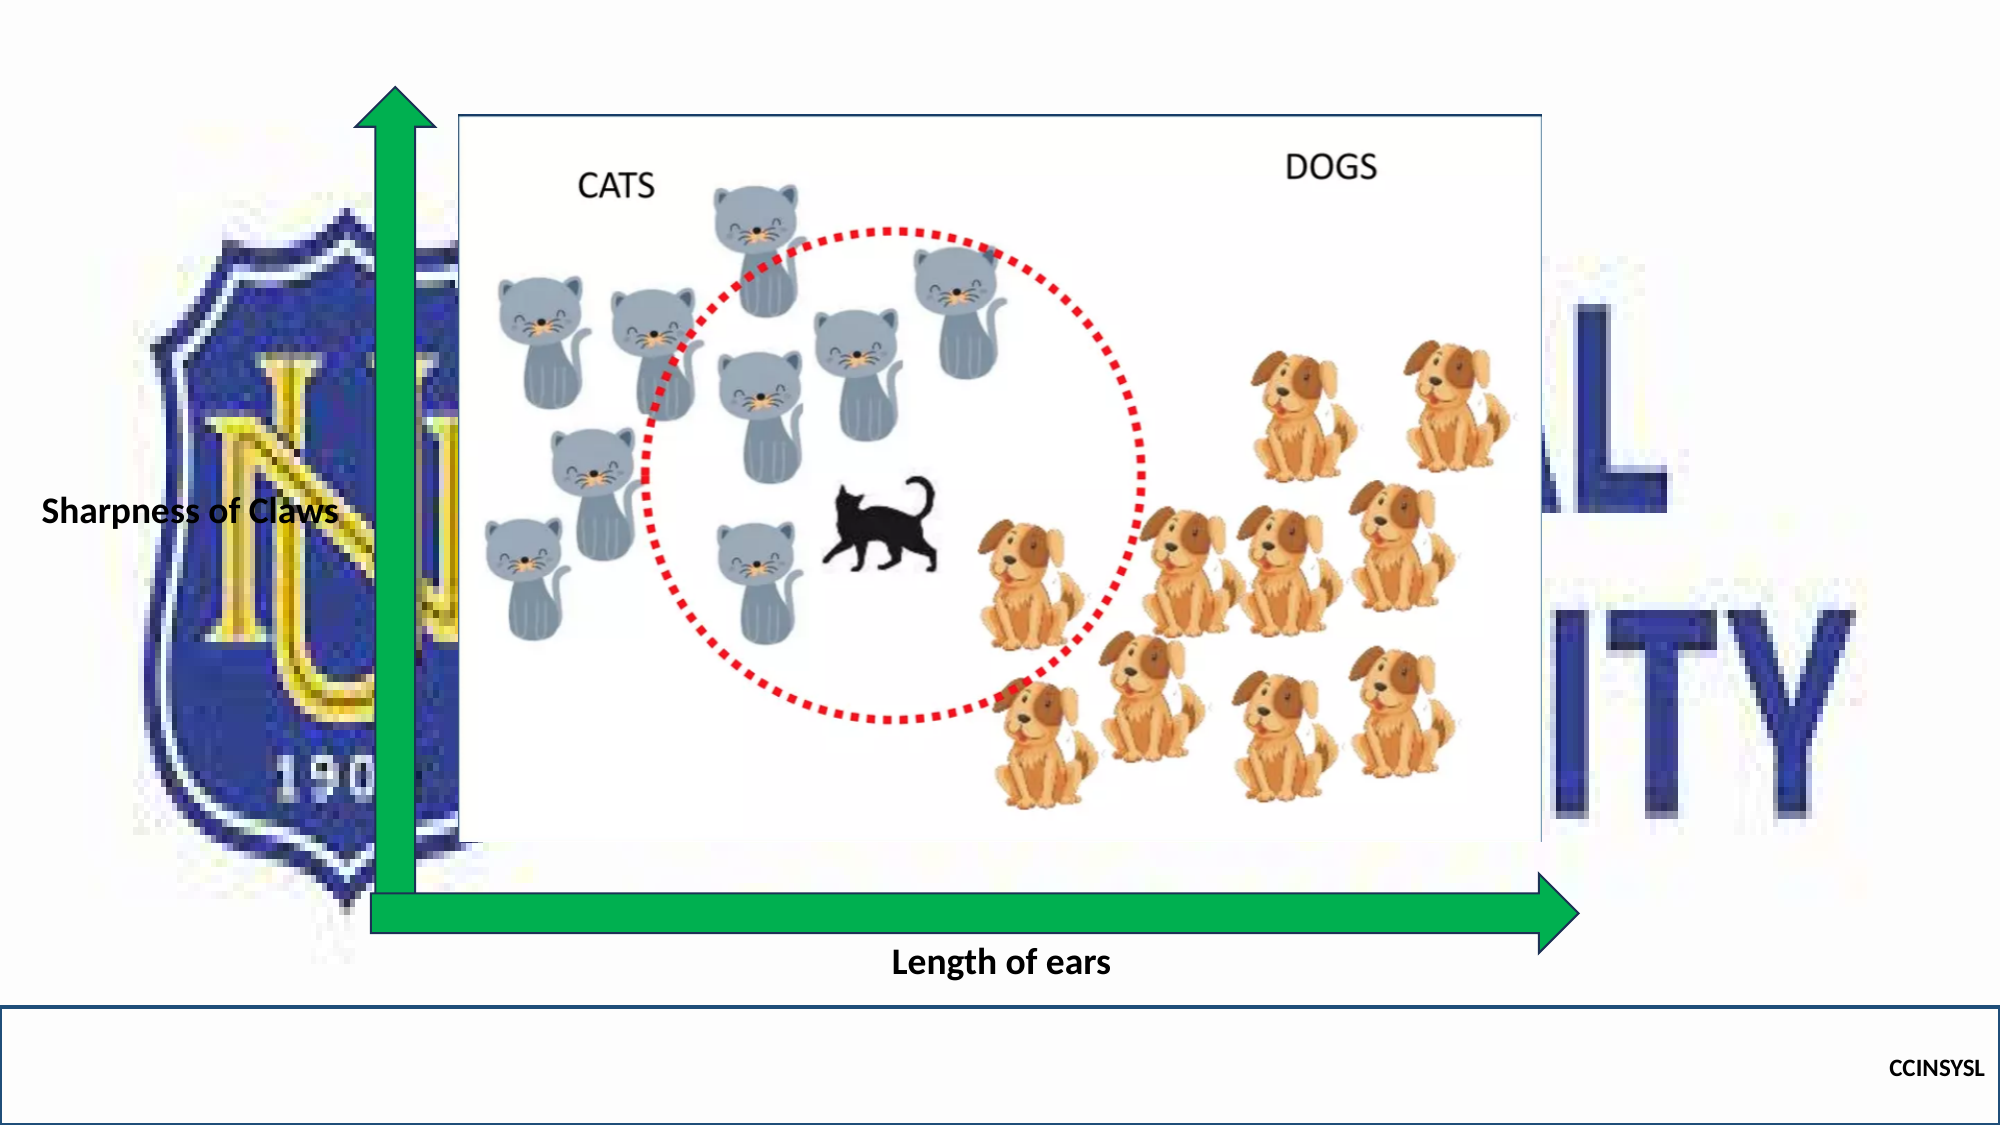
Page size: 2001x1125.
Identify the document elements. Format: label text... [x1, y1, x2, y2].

text_box [369, 871, 1581, 956]
text_box Sharpness of Claws [26, 478, 355, 538]
text_box [353, 85, 438, 892]
footer CCINSYSL [0, 1007, 2000, 1125]
picture [0, 0, 2000, 1007]
text_box Length of ears [877, 935, 1127, 990]
